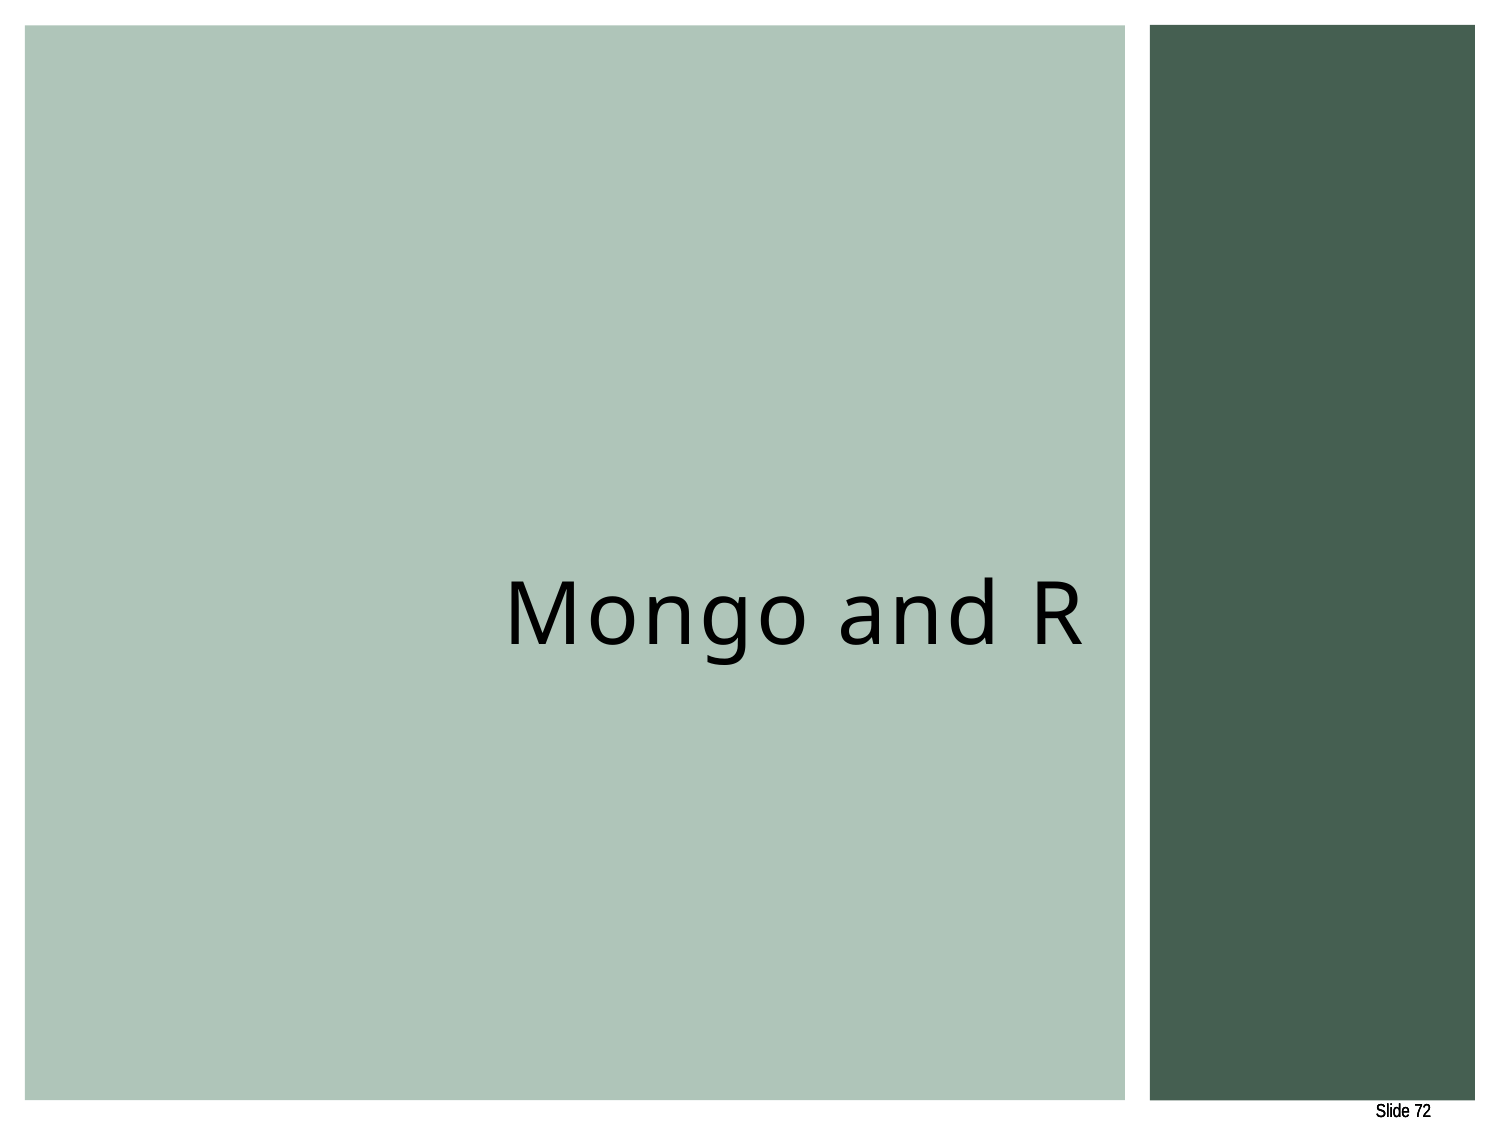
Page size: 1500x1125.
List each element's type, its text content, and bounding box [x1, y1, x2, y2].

title Mongo and R [62, 474, 1100, 745]
